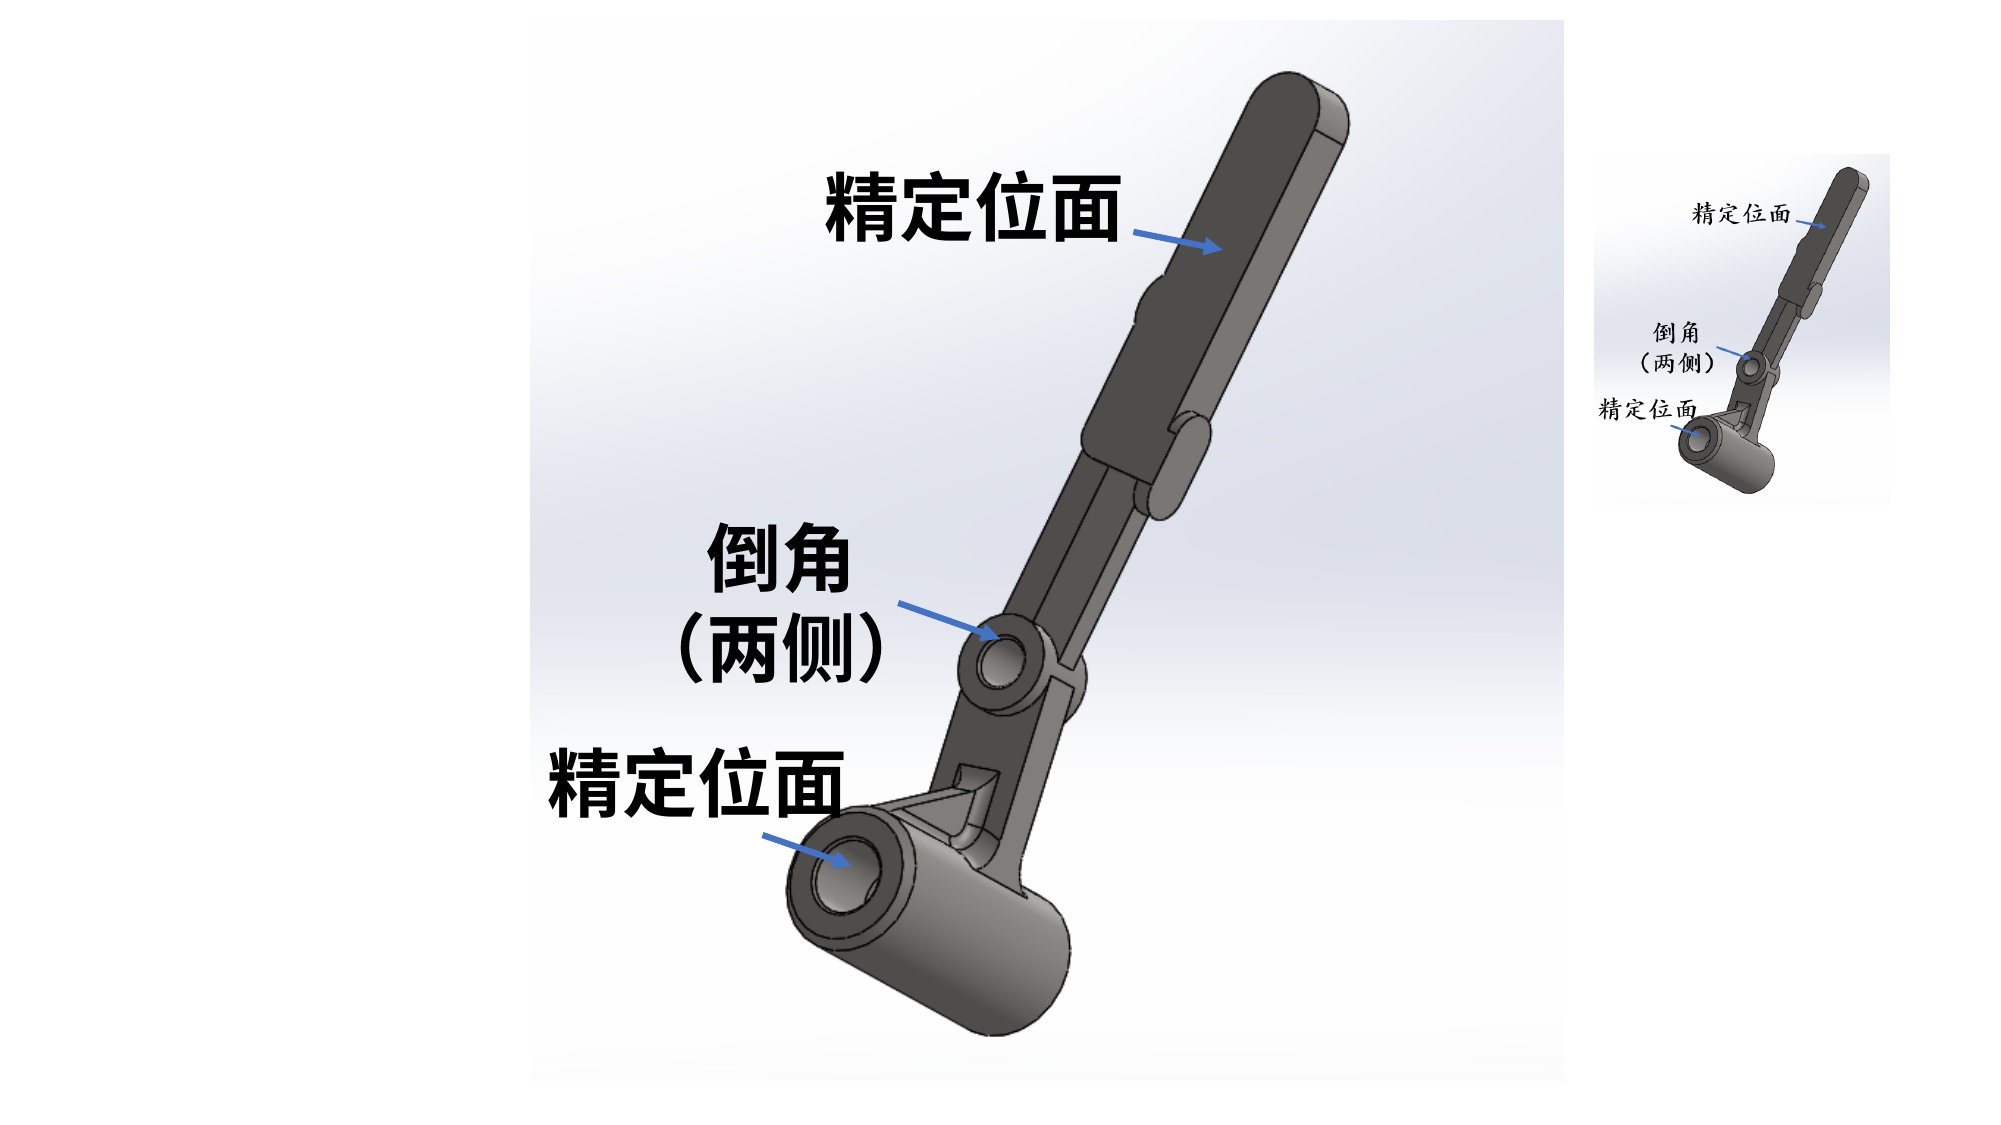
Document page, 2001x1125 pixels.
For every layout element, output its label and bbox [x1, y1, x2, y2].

text_box [1133, 231, 1223, 250]
text_box [898, 602, 1000, 639]
picture [1594, 154, 1890, 505]
picture [530, 20, 1564, 1081]
text_box [762, 834, 852, 866]
